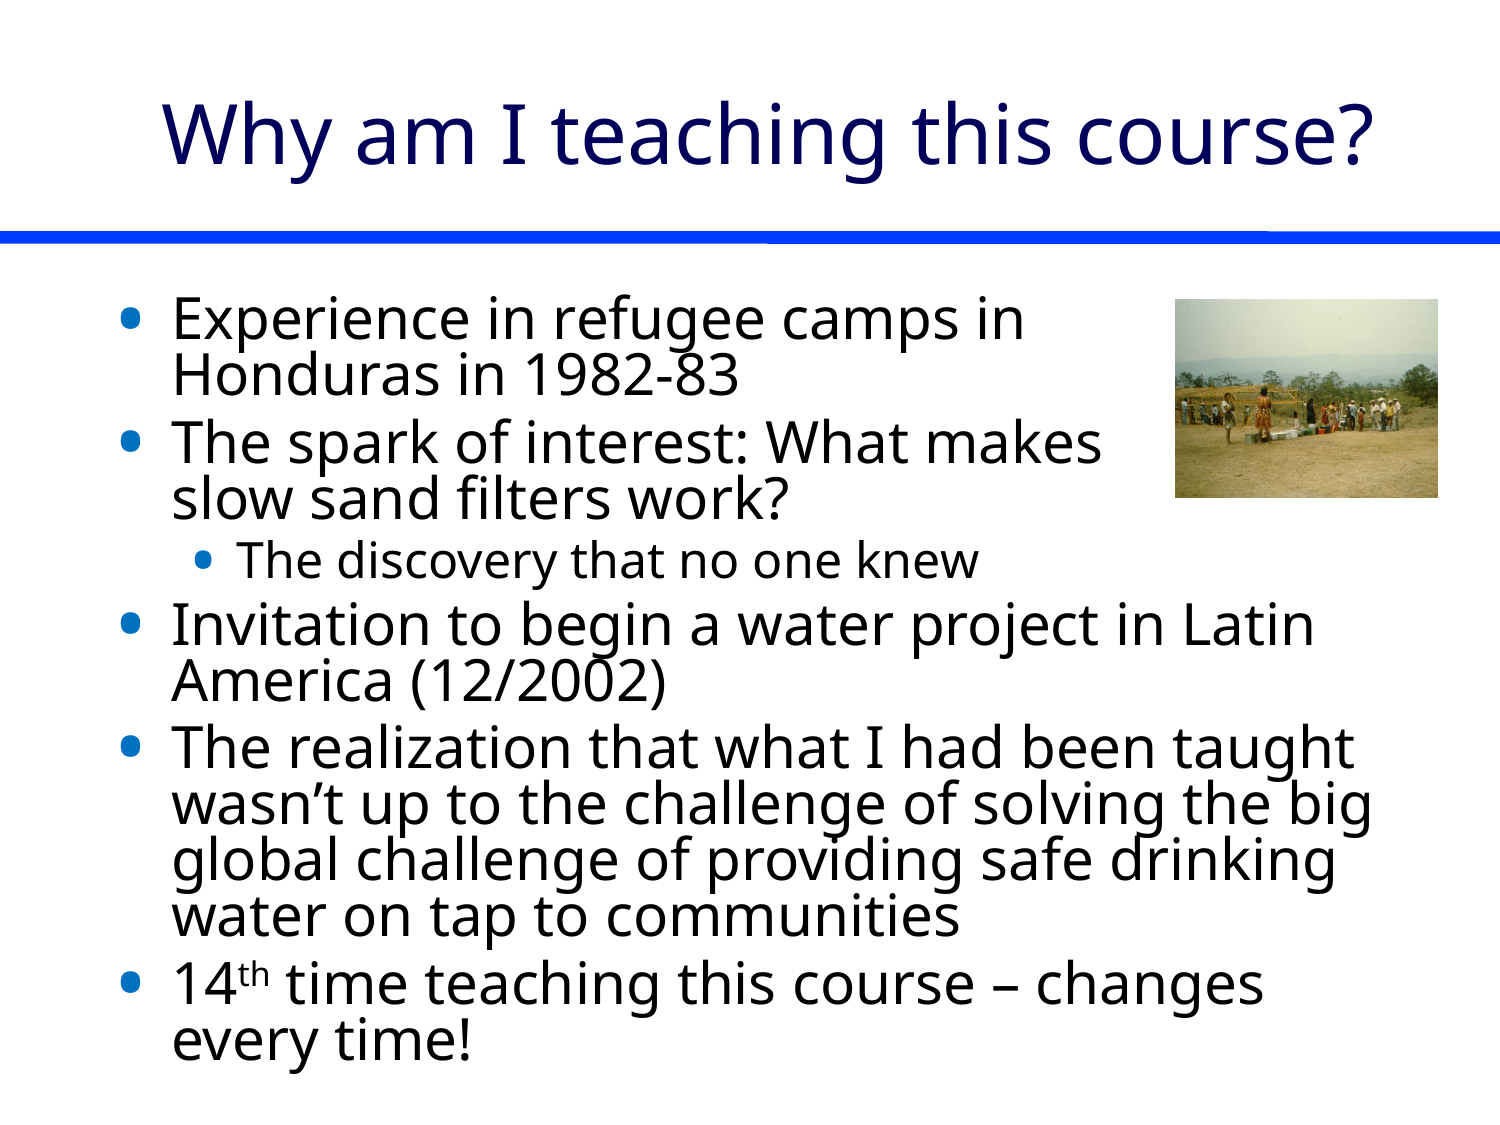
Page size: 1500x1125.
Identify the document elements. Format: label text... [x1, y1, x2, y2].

picture [1174, 299, 1438, 498]
list Experience in refugee camps in Honduras in 1982-83 The spark of interest: What makes slow sand filters work? The discovery that no one knew Invitation to begin a water project in Latin America (12/2002) The realization that what I had been taught wasn’t up to the challenge of solving the big global challenge of providing safe drinking water on tap to communities 14th time teaching this course – changes every time! [99, 287, 1438, 1038]
title Why am I teaching this course? [75, 37, 1463, 225]
